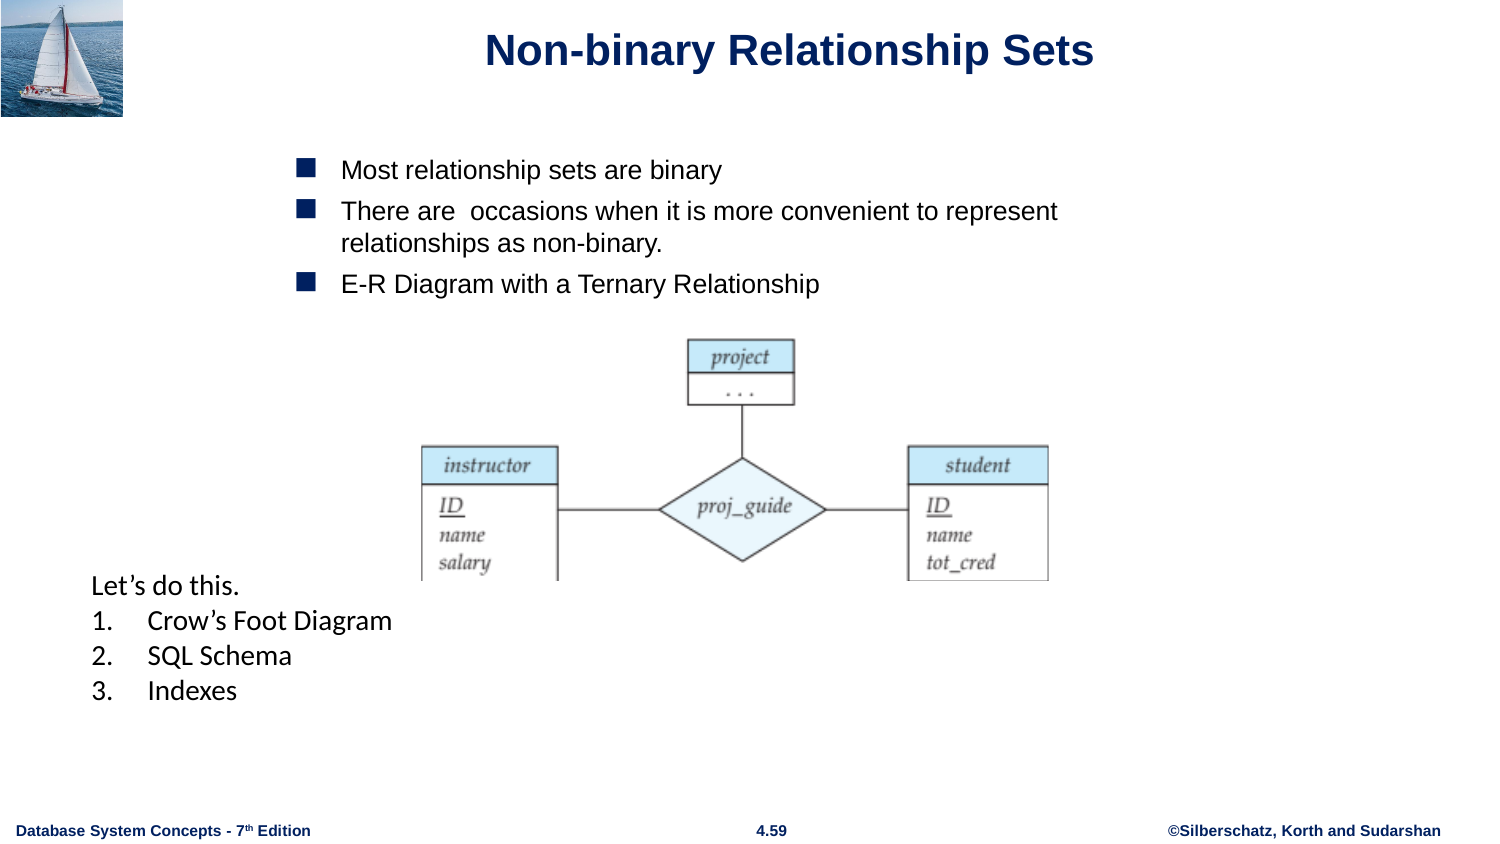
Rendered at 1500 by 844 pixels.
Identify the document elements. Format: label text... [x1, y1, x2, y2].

text_box Let’s do this. Crow’s Foot Diagram SQL Schema Indexes [76, 559, 408, 714]
list Most relationship sets are binary There are occasions when it is more convenient to represent relationships as non-binary. E-R Diagram with a Ternary Relationship [283, 145, 1223, 353]
picture [421, 338, 1049, 581]
title Non-binary Relationship Sets [266, 6, 1313, 82]
picture [0, 0, 123, 117]
